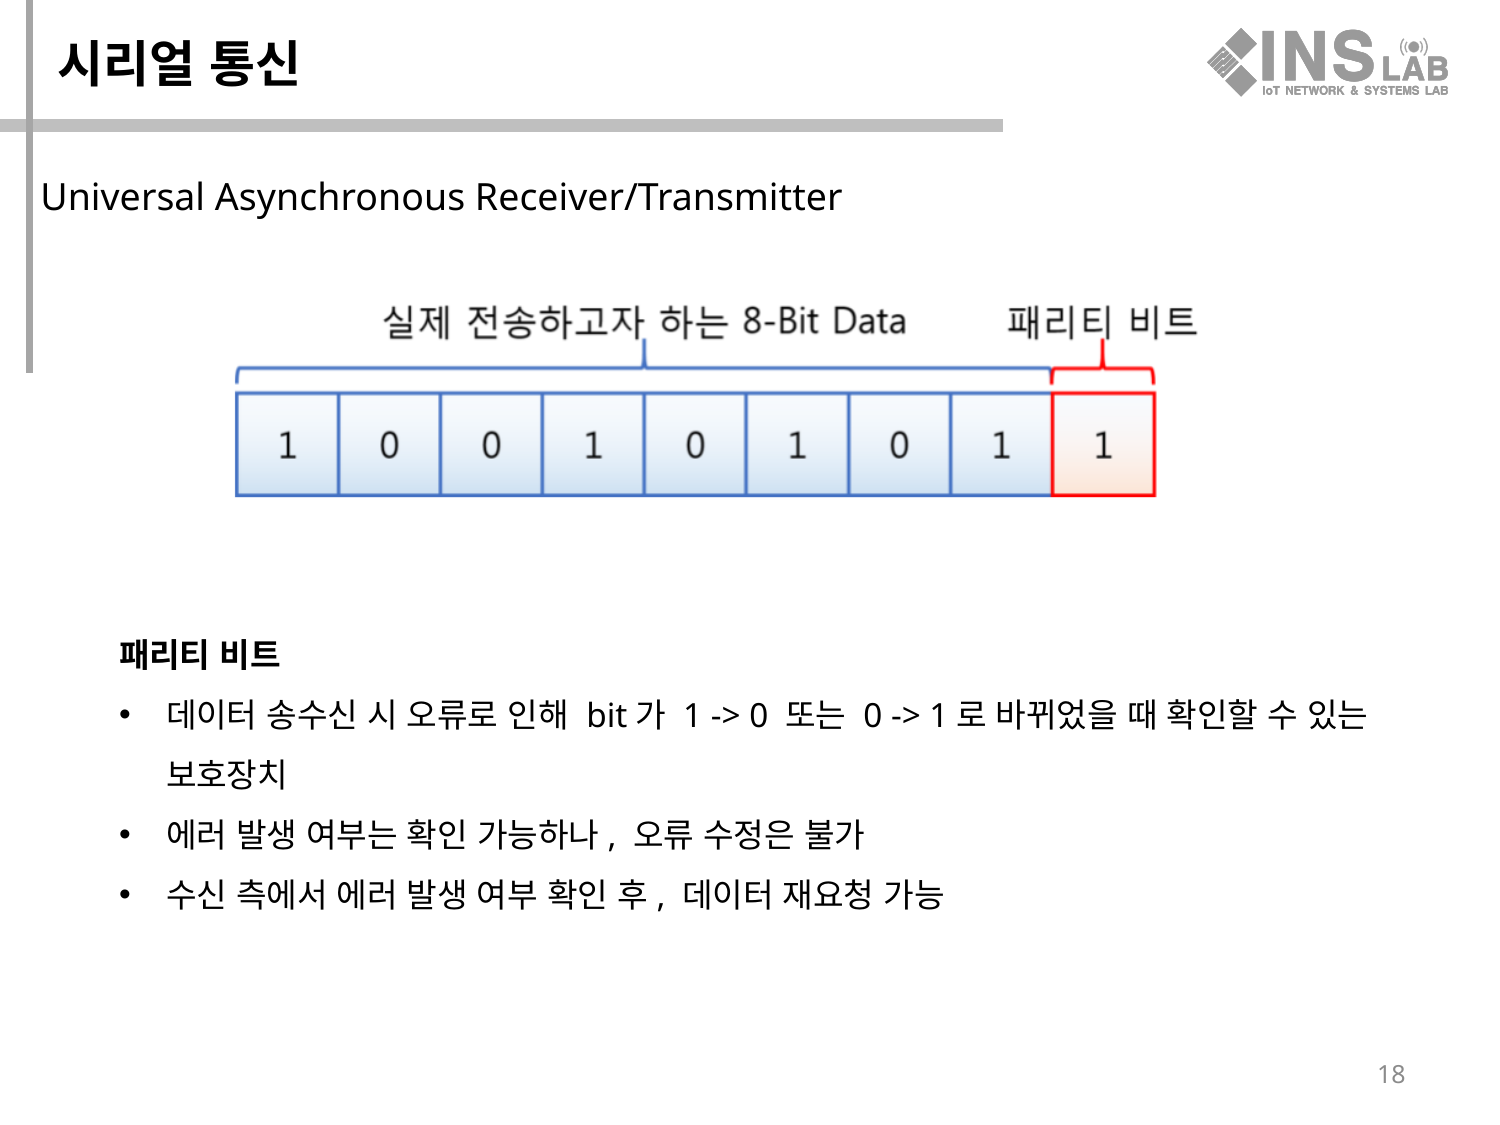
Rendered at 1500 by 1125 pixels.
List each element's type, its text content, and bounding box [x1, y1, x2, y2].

text_box Universal Asynchronous Receiver/Transmitter [25, 165, 858, 225]
slide_number 18 [1070, 1045, 1421, 1106]
text_box 패리티 비트 데이터 송수신 시 오류로 인해 bit가 1 -> 0 또는 0 -> 1로 바뀌었을 때 확인할 수 있는 보호장치 에러 발생 여부는 확인 가능하나, 오류 수정은 불가 수신 측에서 에러 발생 여부 확인 후, 데이터 재요청 가능 [29, 607, 1400, 982]
title 시리얼 통신 [42, 15, 1177, 110]
picture [212, 281, 1217, 517]
